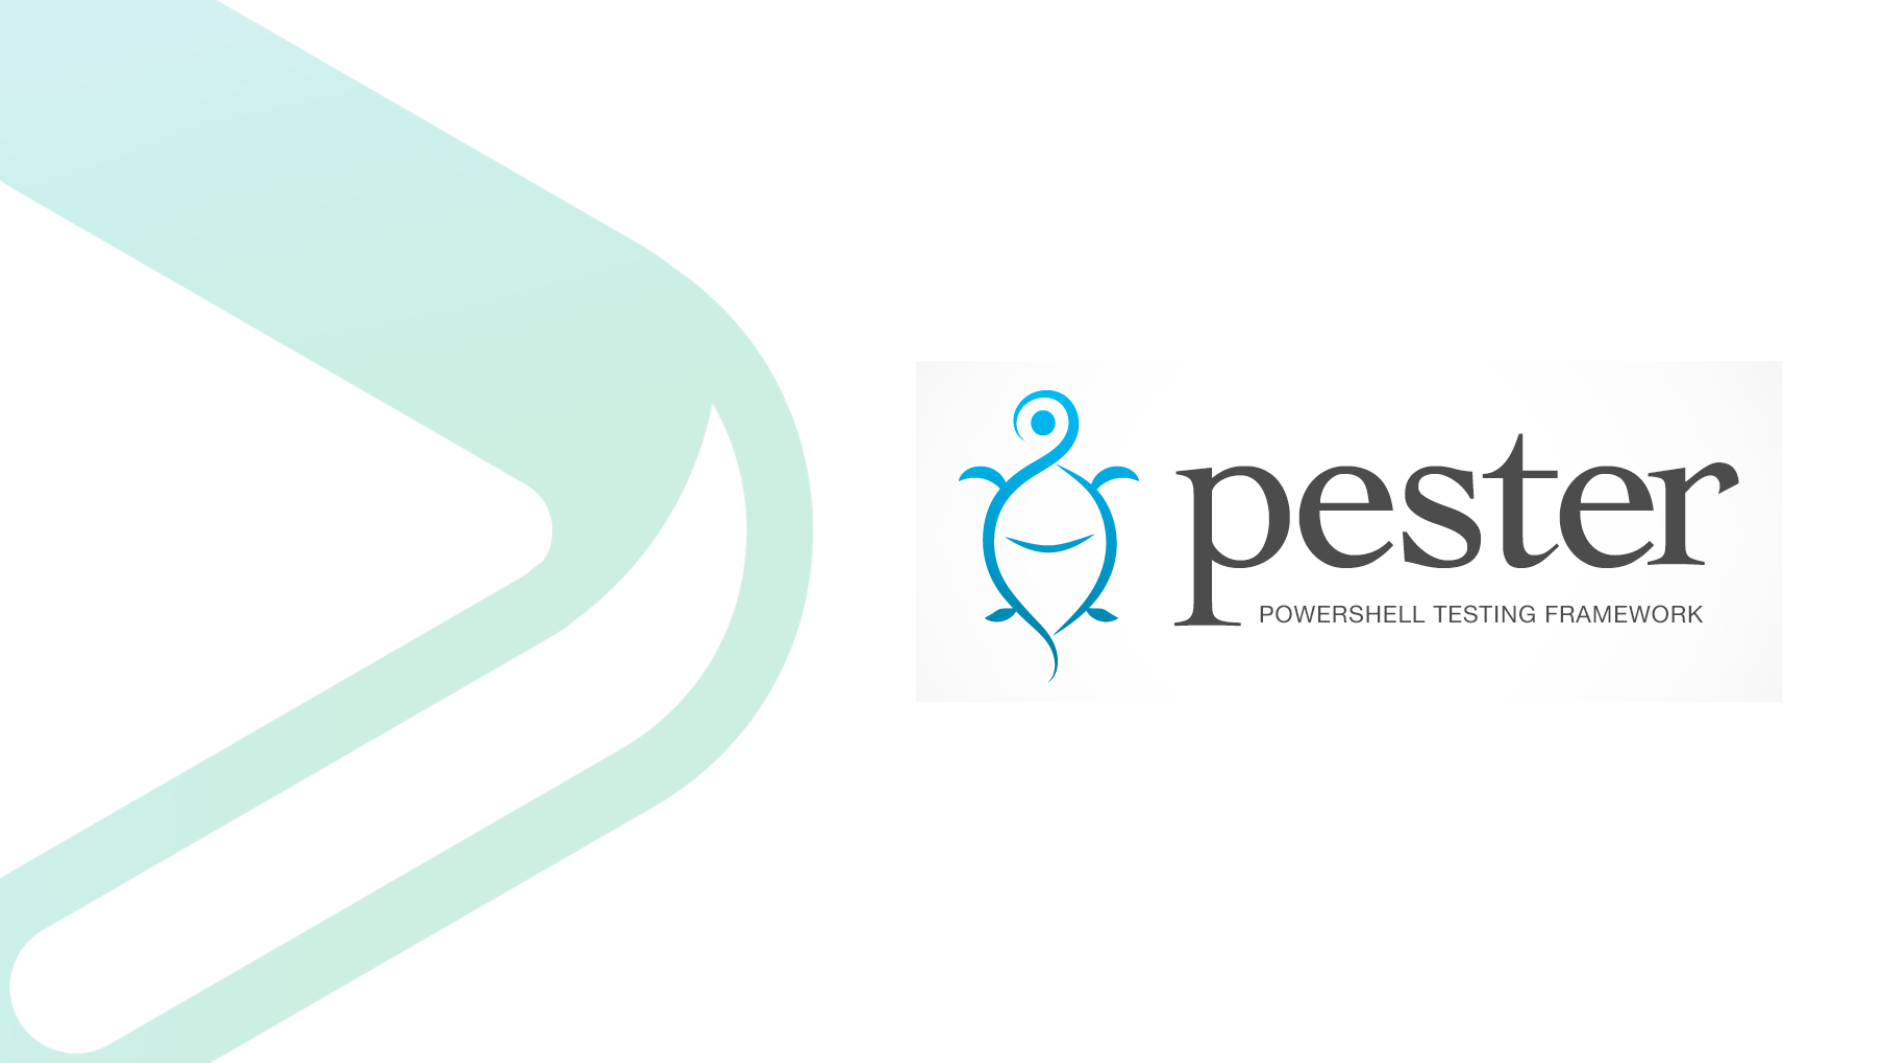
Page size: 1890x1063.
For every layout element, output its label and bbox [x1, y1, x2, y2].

picture [916, 361, 1782, 702]
title [59, 59, 1831, 1004]
